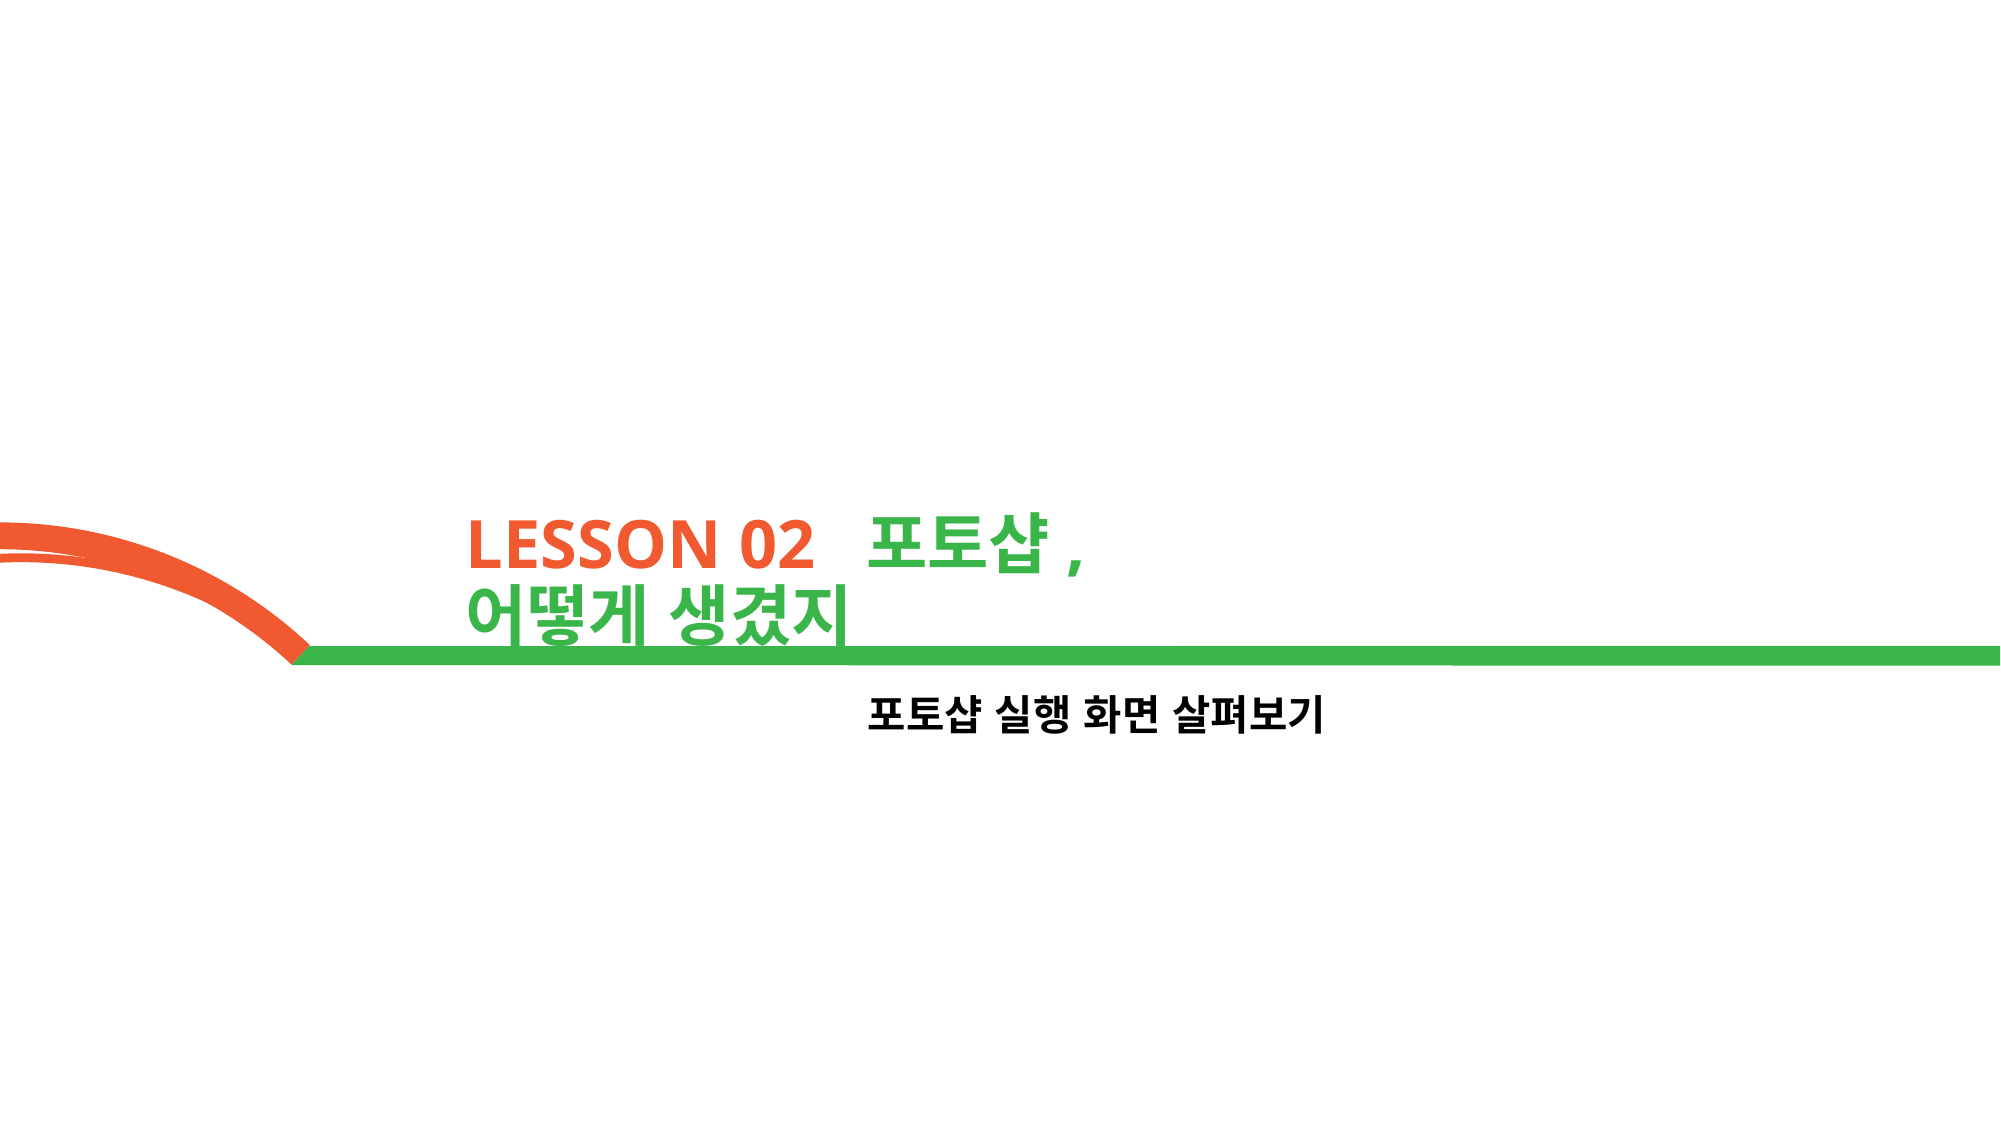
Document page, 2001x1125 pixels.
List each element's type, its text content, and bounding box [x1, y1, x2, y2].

text_box 포토샵 실행 화면 살펴보기 [852, 681, 1342, 746]
list LESSON 02 포토샵, 어떻게 생겼지 [465, 530, 1208, 636]
